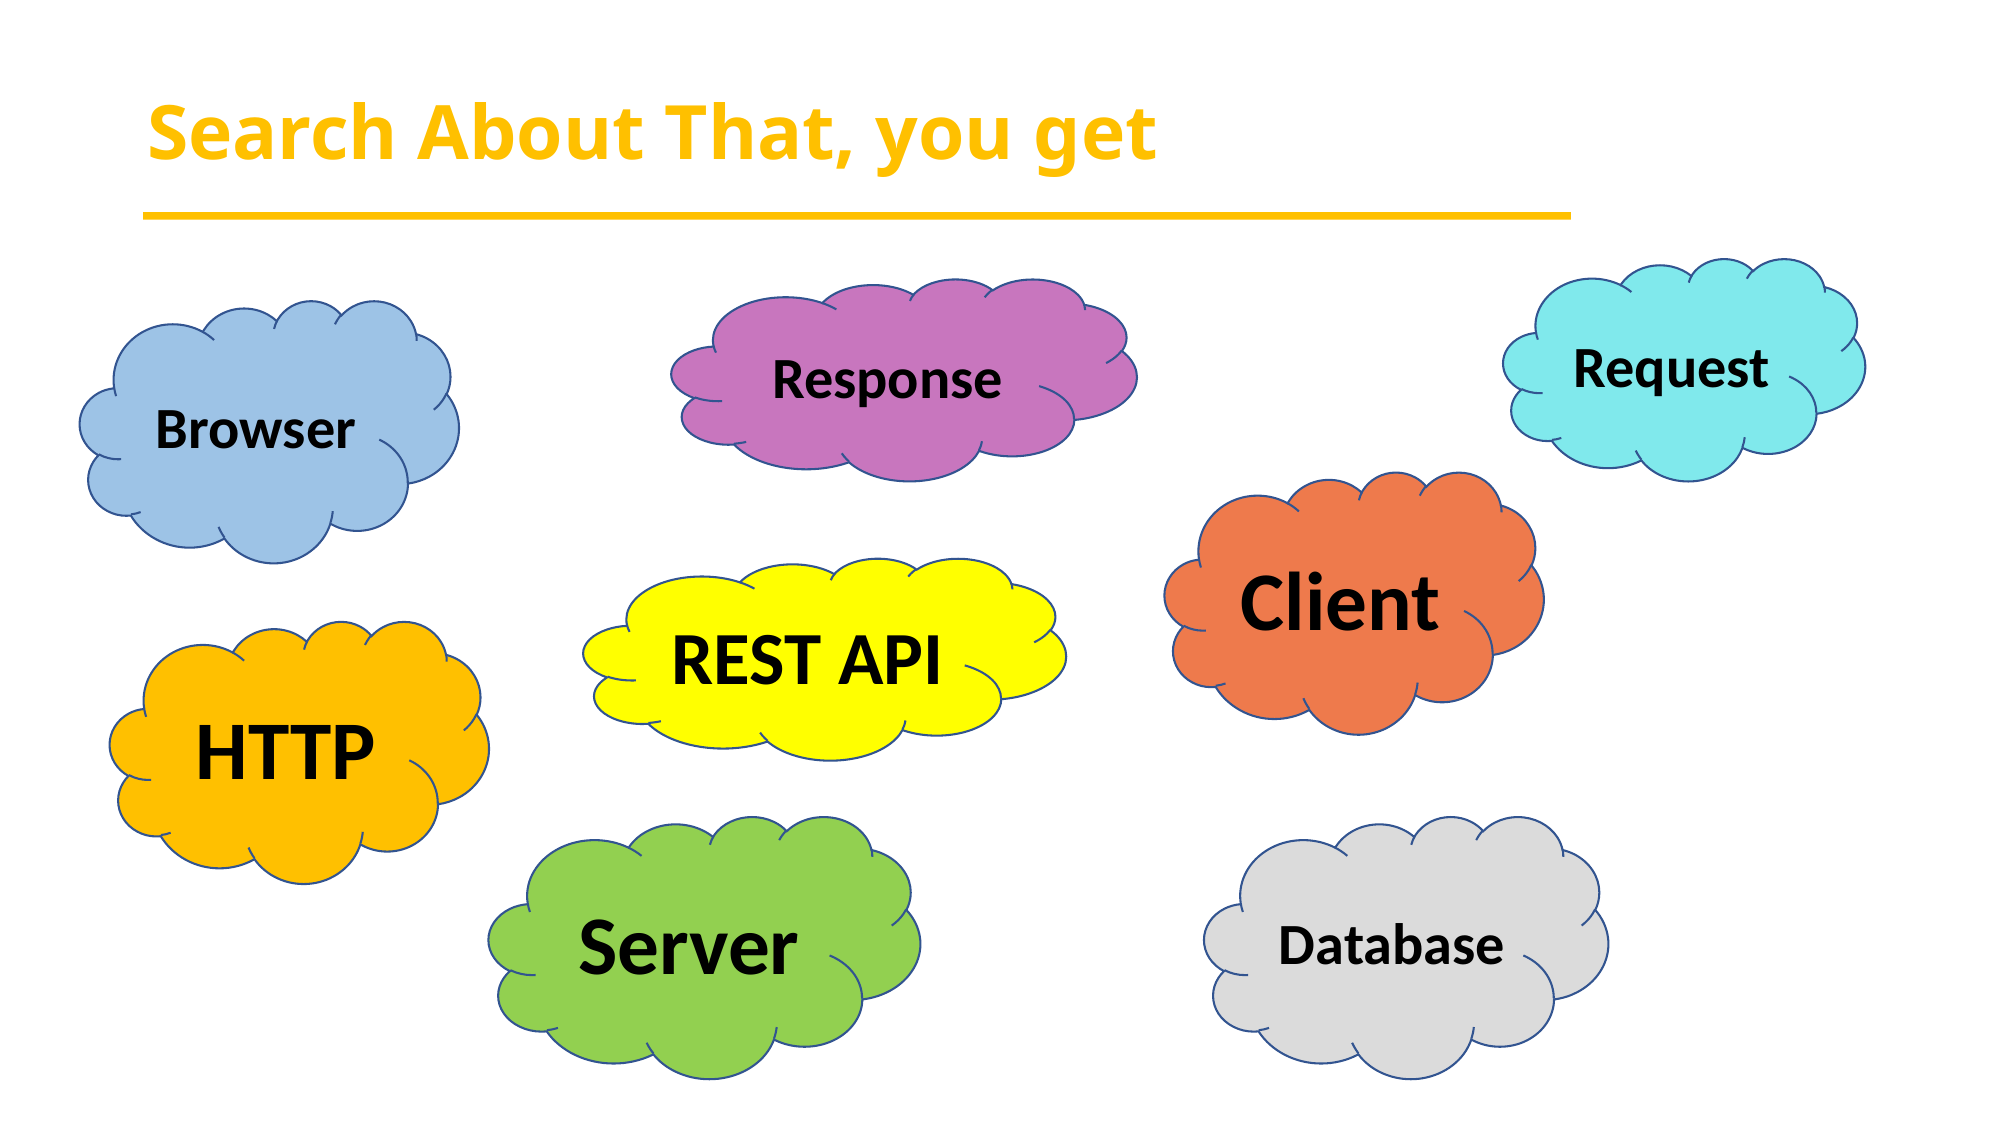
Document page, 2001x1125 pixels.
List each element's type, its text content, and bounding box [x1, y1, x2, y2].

text_box HTTP [108, 620, 491, 886]
text_box Search About That, you get [132, 77, 1571, 183]
text_box Database [1202, 815, 1610, 1081]
text_box REST API [582, 557, 1068, 762]
text_box Response [670, 278, 1139, 483]
text_box Browser [78, 300, 461, 565]
text_box [142, 211, 1572, 221]
text_box Request [1501, 258, 1867, 483]
text_box Server [487, 815, 922, 1081]
text_box Client [1163, 471, 1545, 736]
